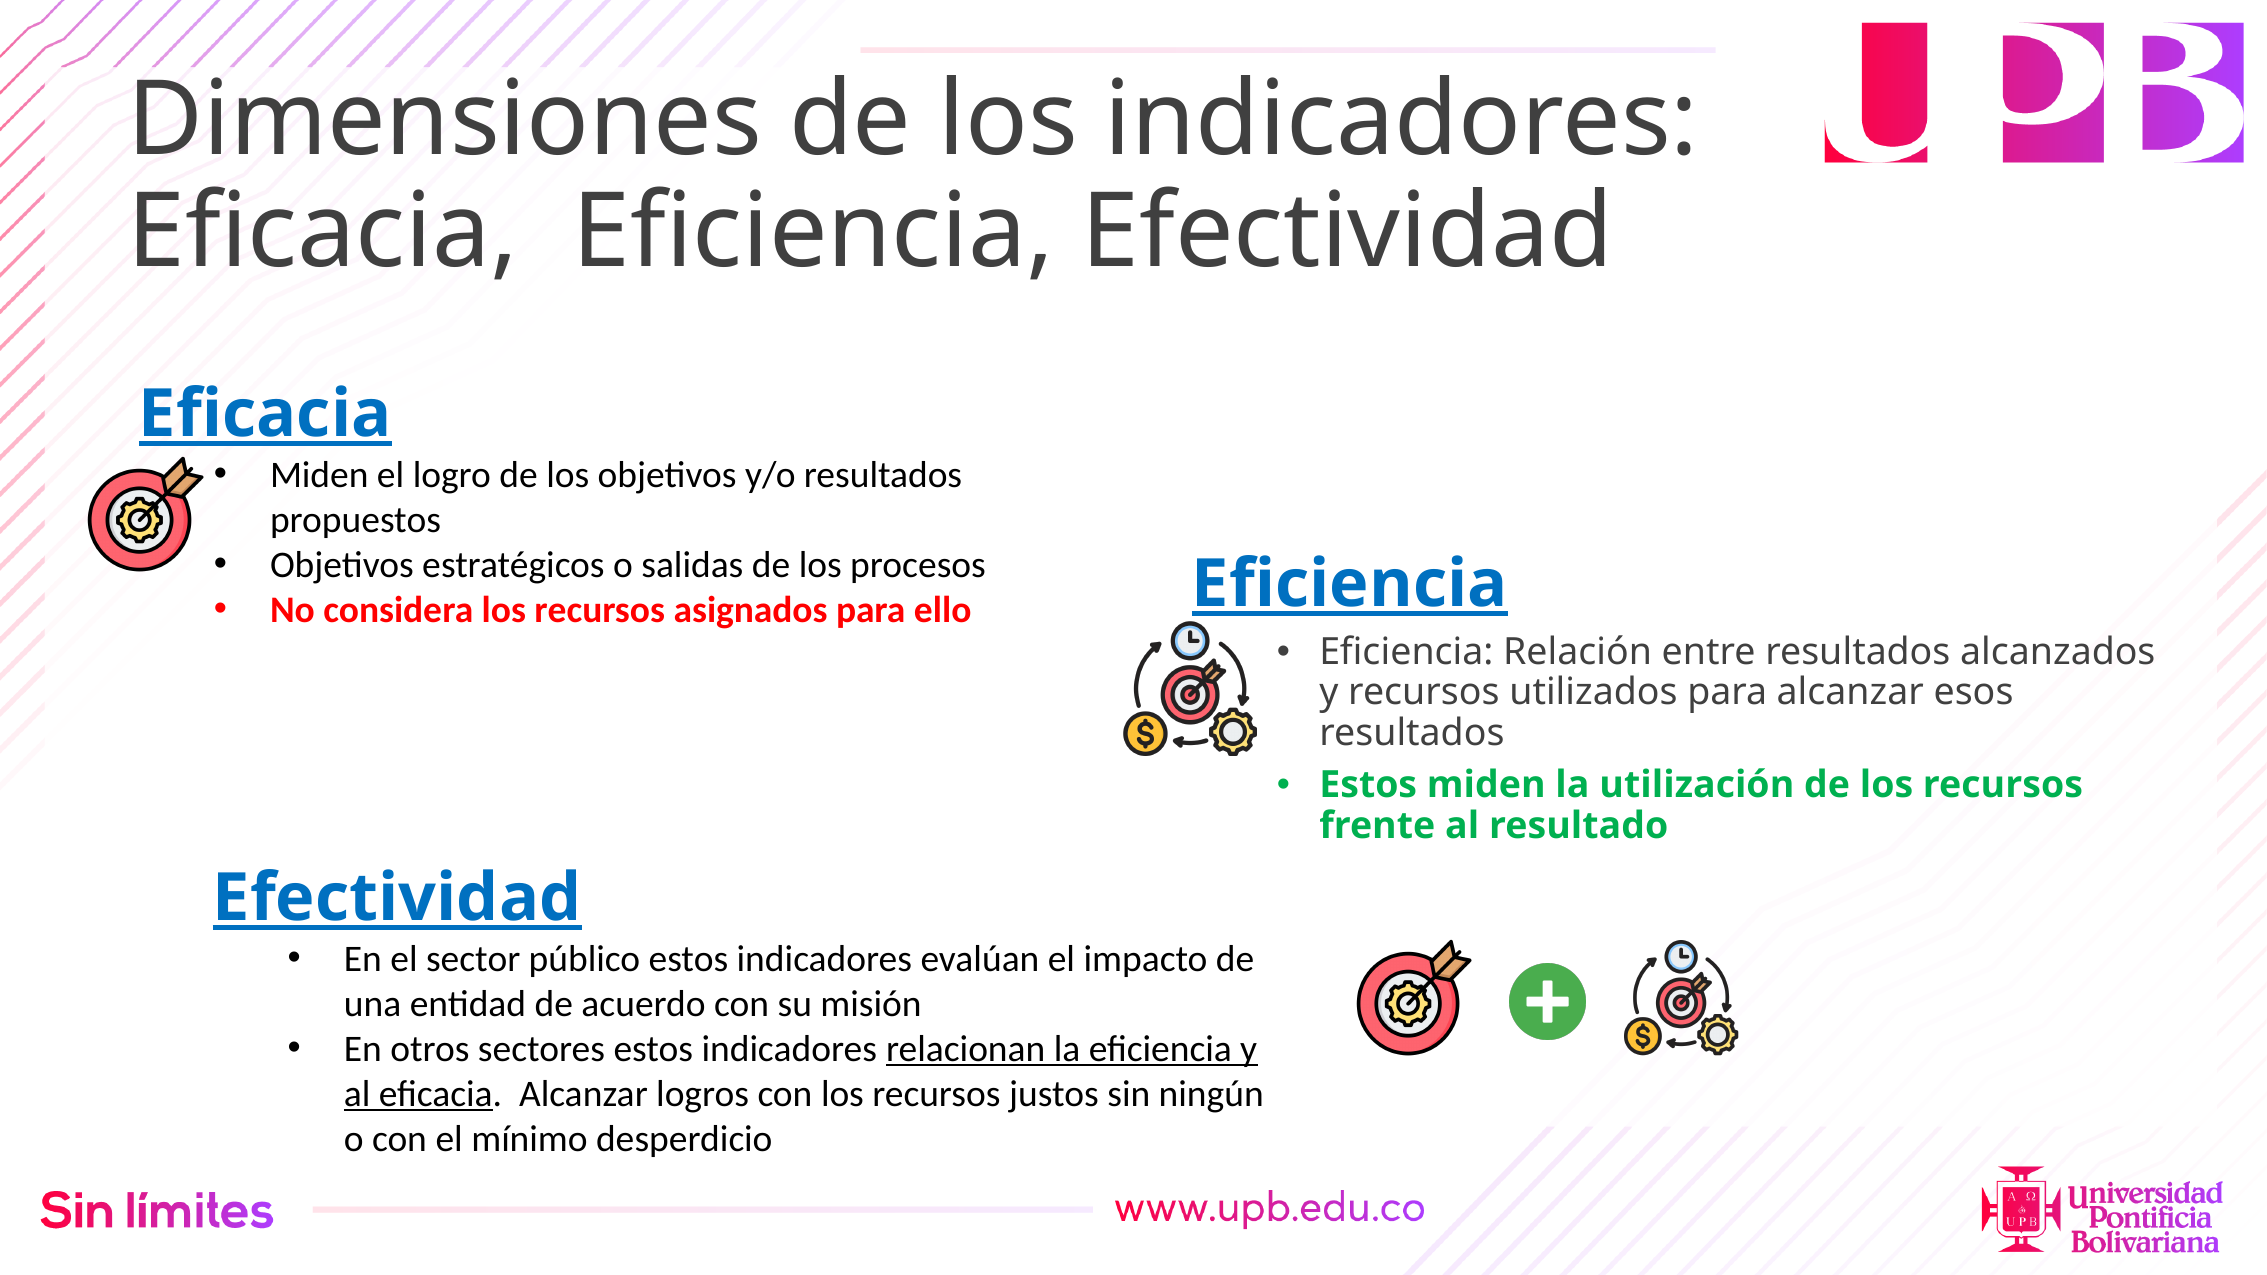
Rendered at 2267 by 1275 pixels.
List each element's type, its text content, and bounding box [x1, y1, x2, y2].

title Dimensiones de los indicadores: Eficacia, Eficiencia, Efectividad [112, 53, 1740, 300]
text_box Eficacia Miden el logro de los objetivos y/o resultados propuestos Objetivos estratégicos o salidas de los procesos No considera los recursos asignados para ello [124, 362, 1090, 638]
list Eficiencia Eficiencia: Relación entre resultados alcanzados y recursos utilizados para alcanzar esos resultados Estos miden la utilización de los recursos frente al resultado [1176, 540, 2181, 788]
picture [0, 0, 2267, 1275]
text_box Efectividad En el sector público estos indicadores evalúan el impacto de una entidad de acuerdo con su misión En otros sectores estos indicadores relacionan la eficiencia y al eficacia. Alcanzar logros con los recursos justos sin ningún o con el mínimo desperdicio [197, 846, 1281, 1166]
